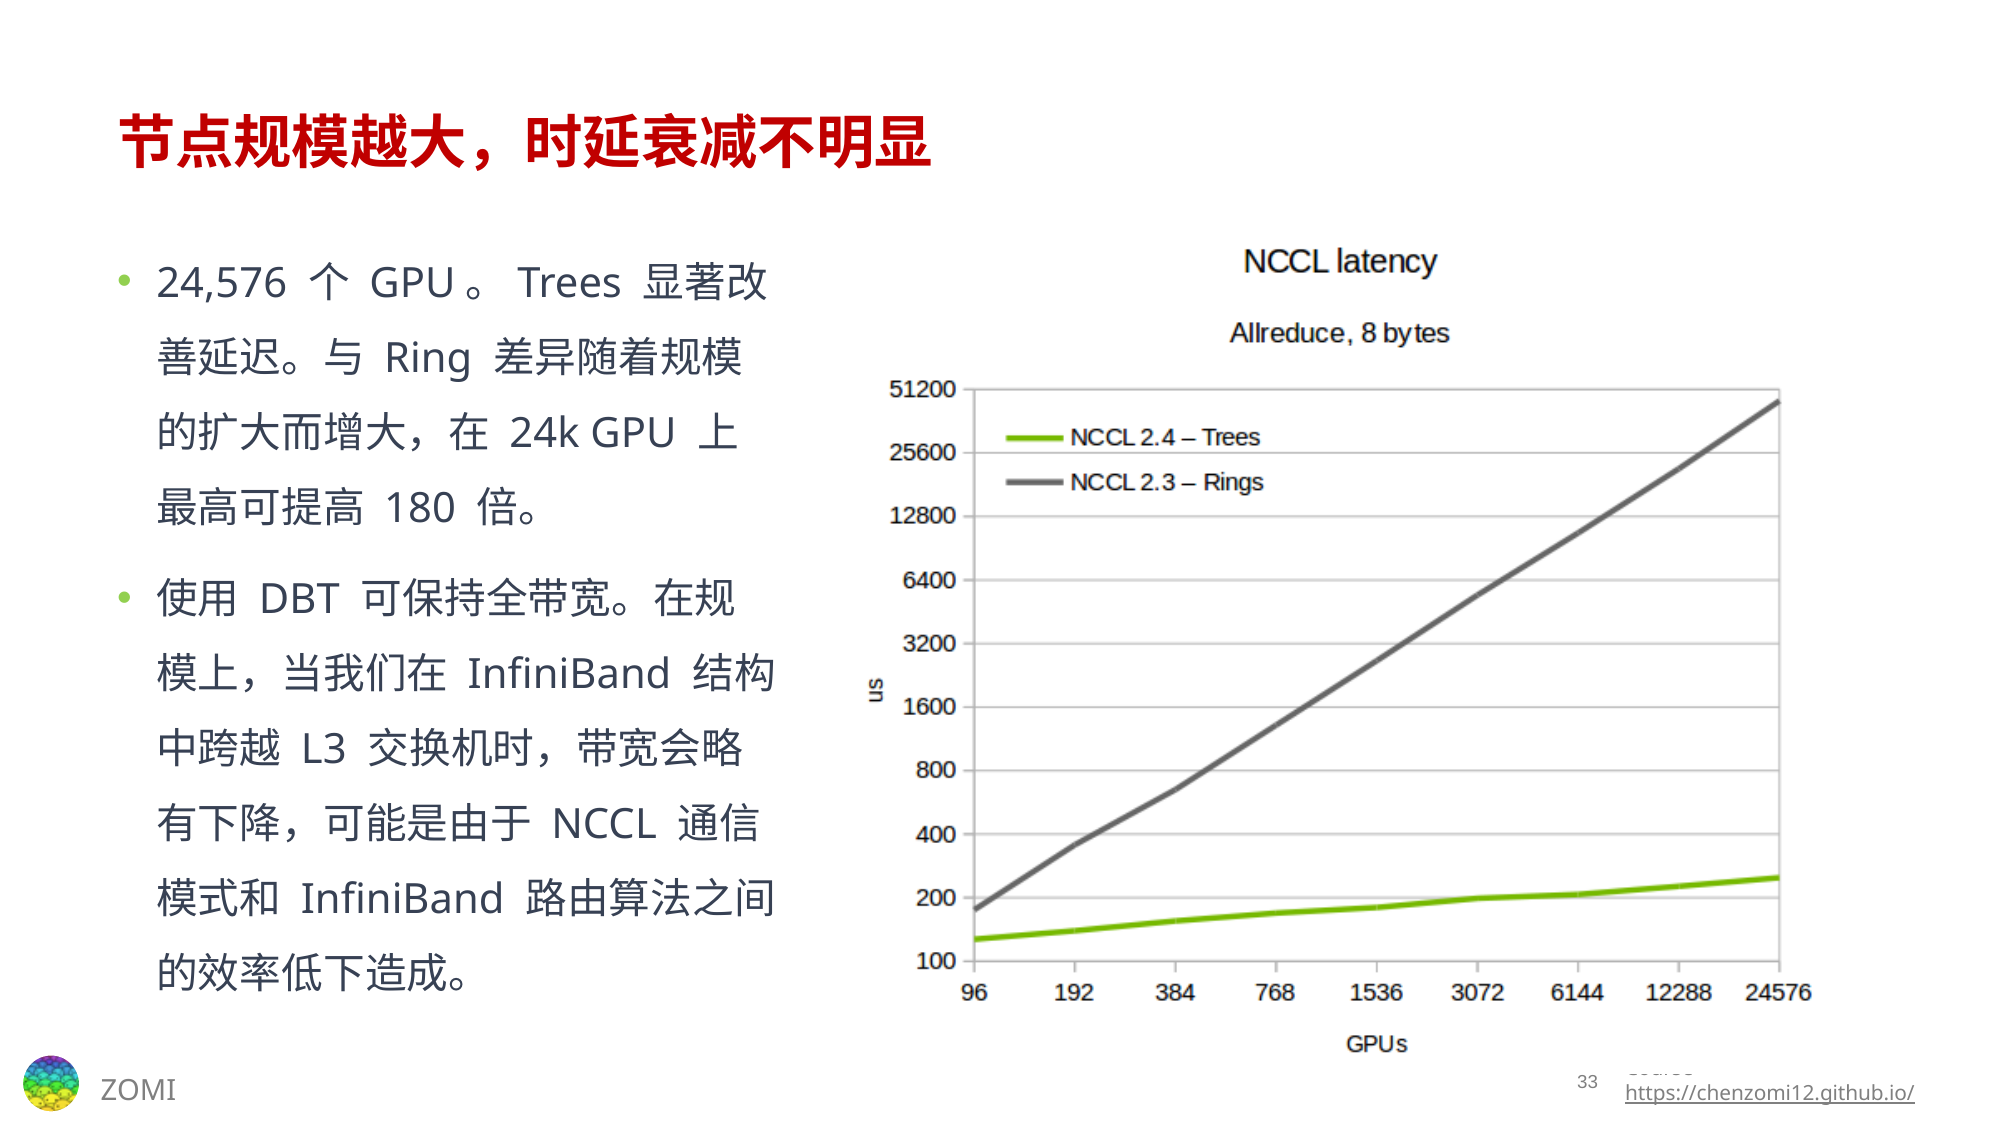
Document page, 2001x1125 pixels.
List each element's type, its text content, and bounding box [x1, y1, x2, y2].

picture [24, 1056, 78, 1111]
picture [843, 222, 1836, 1074]
list 24,576 个 GPU。Trees 显著改善延迟。与 Ring 差异随着规模的扩大而增大，在 24k GPU 上最高可提高 180 倍。 使用 DBT 可保持全带宽。在规模上，当我们在 InfiniBand 结构中跨越 L3 交换机时，带宽会略有下降，可能是由于 NCCL 通信模式和 InfiniBand 路由算法之间的效率低下造成。 [102, 223, 792, 1043]
title 节点规模越大，时延衰减不明显 [102, 91, 1901, 189]
